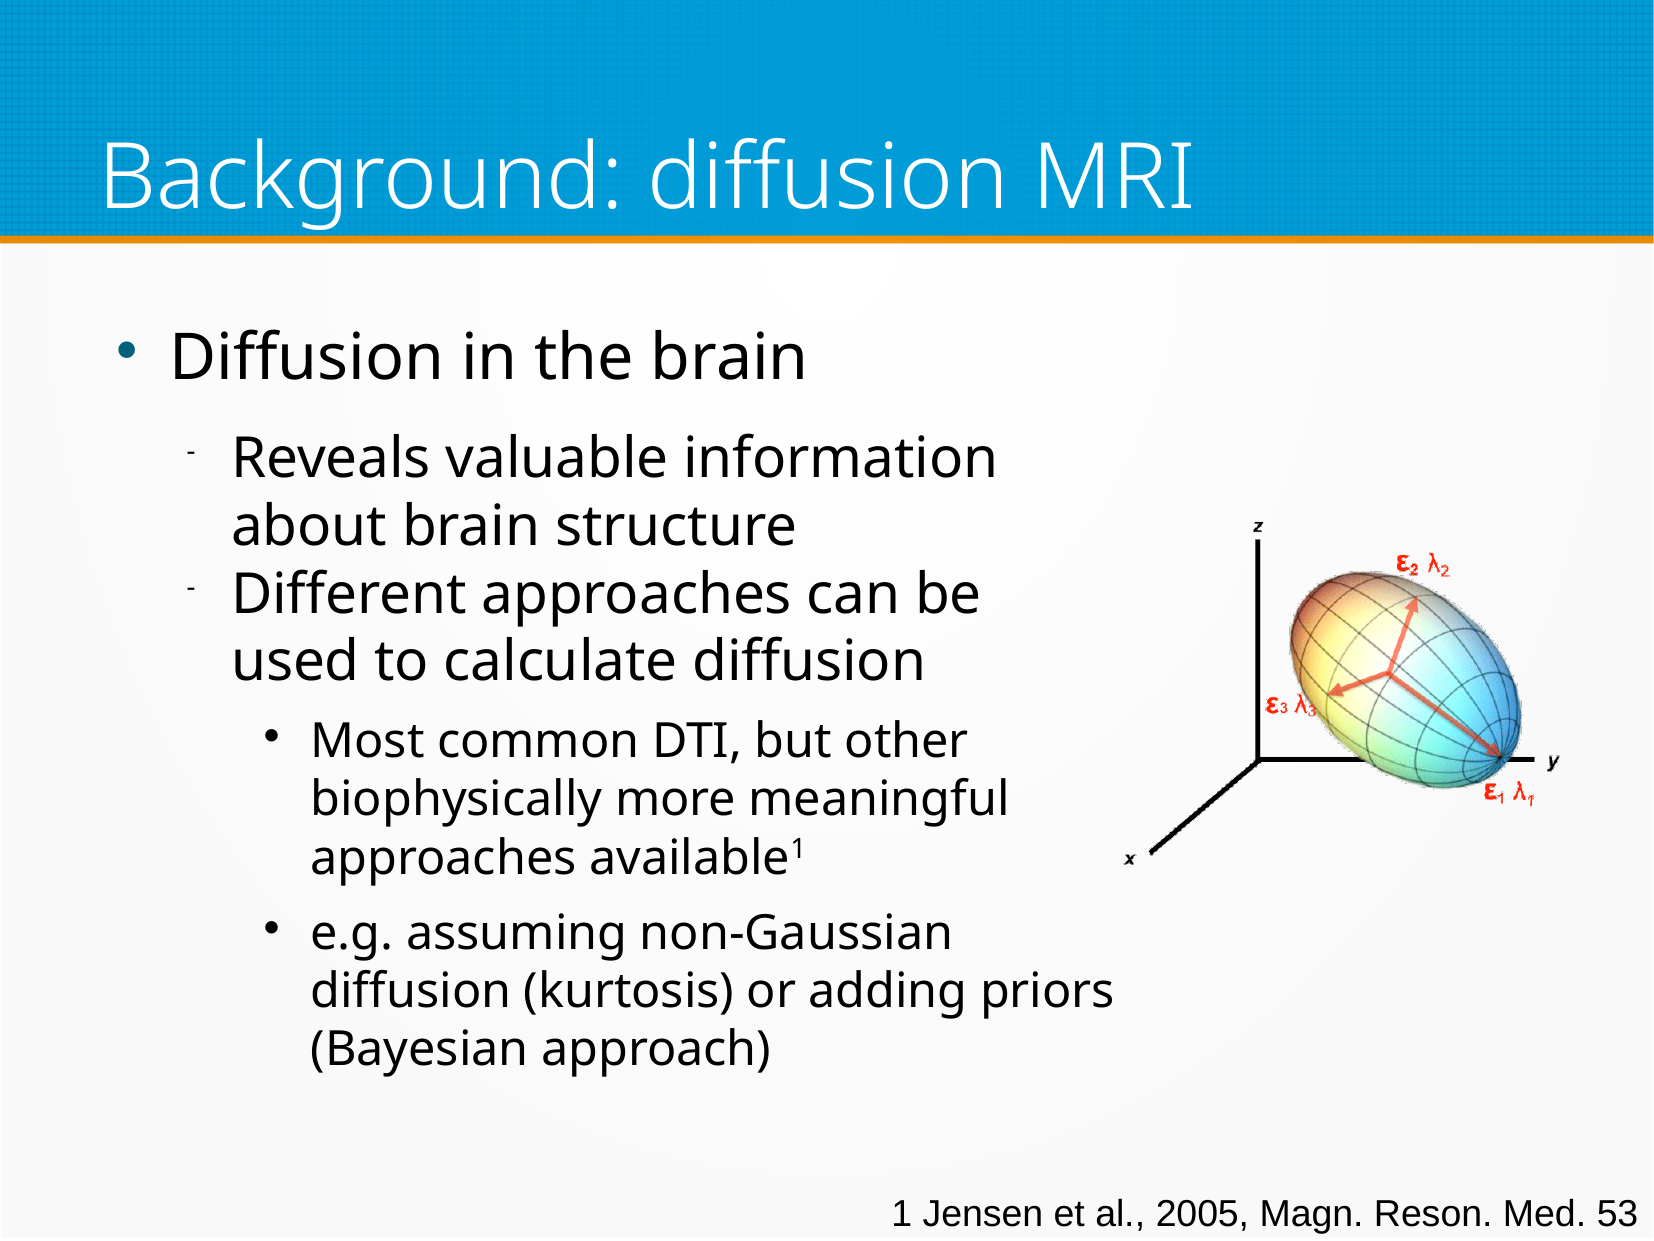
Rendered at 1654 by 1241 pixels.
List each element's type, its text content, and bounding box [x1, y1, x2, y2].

text_box 1 Jensen et al., 2005, Magn. Reson. Med. 53 [876, 1181, 1654, 1238]
picture [0, 236, 1654, 1241]
title Background: diffusion MRI [98, 19, 1654, 227]
list Diffusion in the brain Reveals valuable information about brain structure Different approaches can be used to calculate diffusion Most common DTI, but other biophysically more meaningful approaches available1 e.g. assuming non-Gaussian diffusion (kurtosis) or adding priors (Bayesian approach) [98, 315, 1122, 1080]
